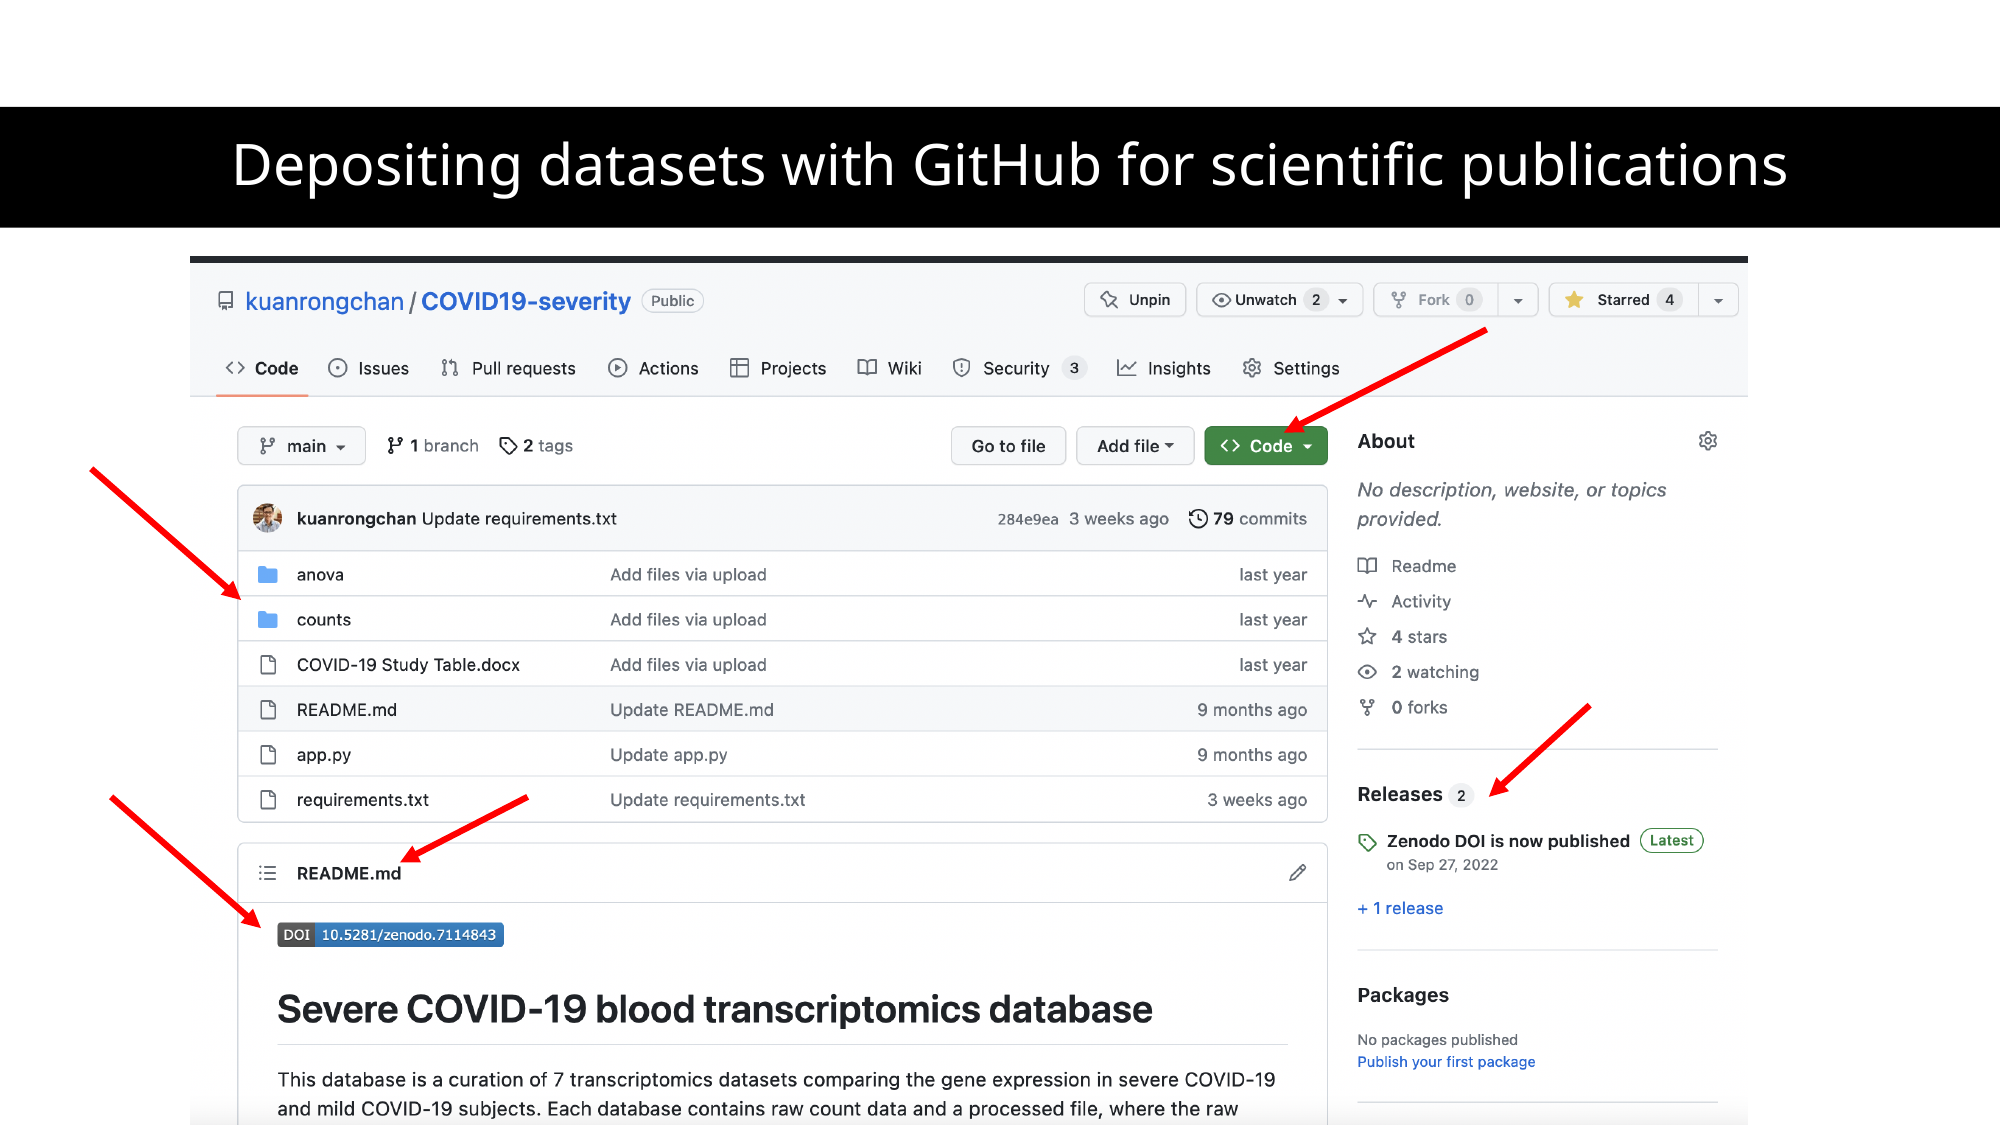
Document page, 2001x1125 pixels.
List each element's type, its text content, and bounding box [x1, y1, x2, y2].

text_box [111, 796, 261, 929]
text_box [1283, 329, 1487, 433]
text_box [1488, 705, 1590, 797]
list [190, 256, 1748, 1125]
text_box [0, 106, 2000, 229]
title Depositing datasets with GitHub for scientific publications [91, 105, 1931, 228]
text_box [91, 468, 241, 601]
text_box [399, 796, 528, 863]
